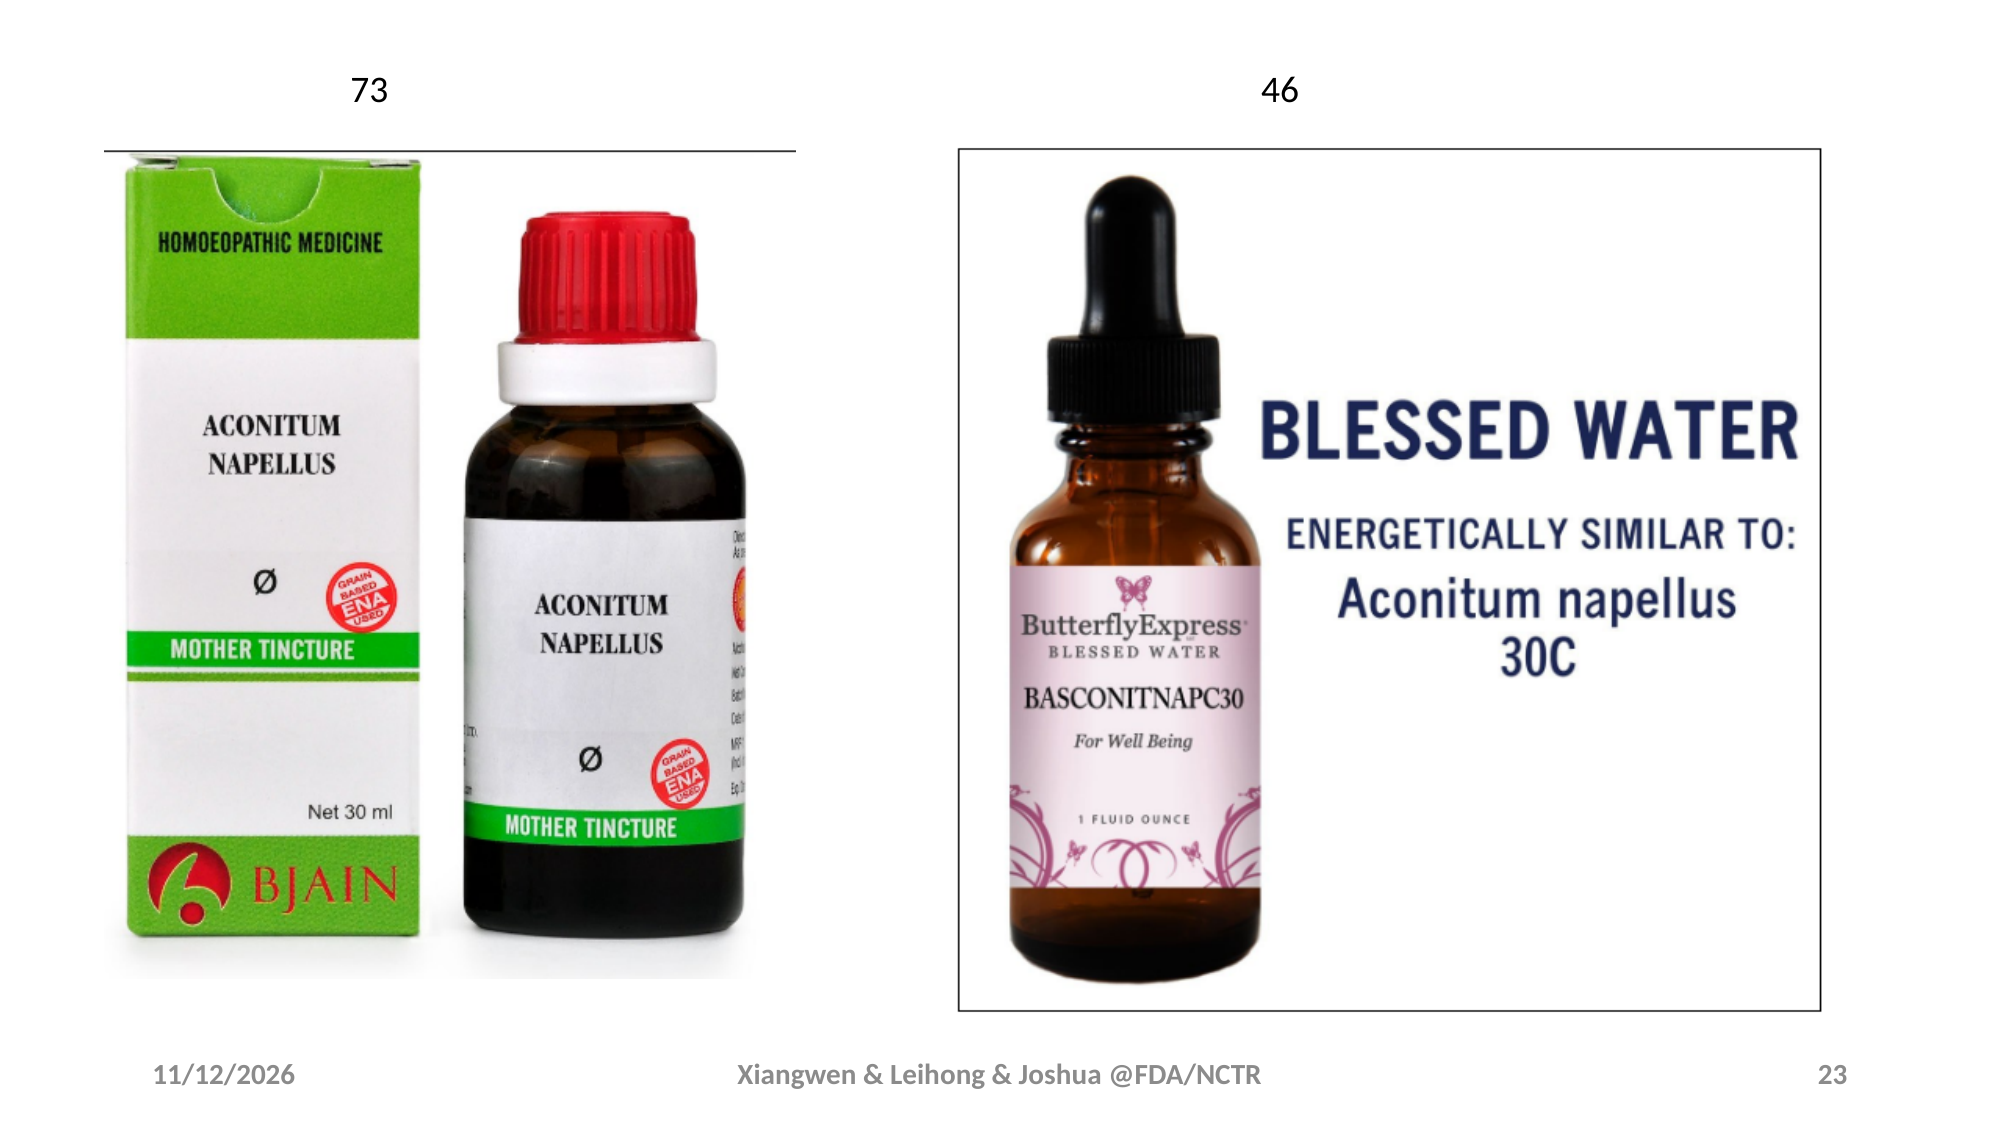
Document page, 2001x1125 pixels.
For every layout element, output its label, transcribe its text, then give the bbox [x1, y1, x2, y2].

slide_number 23 [1412, 1042, 1863, 1103]
footer Xiangwen & Leihong & Joshua @FDA/NCTR [662, 1042, 1338, 1103]
picture [952, 136, 1831, 1023]
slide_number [137, 1042, 588, 1103]
picture [104, 146, 796, 979]
text_box 73 46 [335, 58, 1574, 118]
